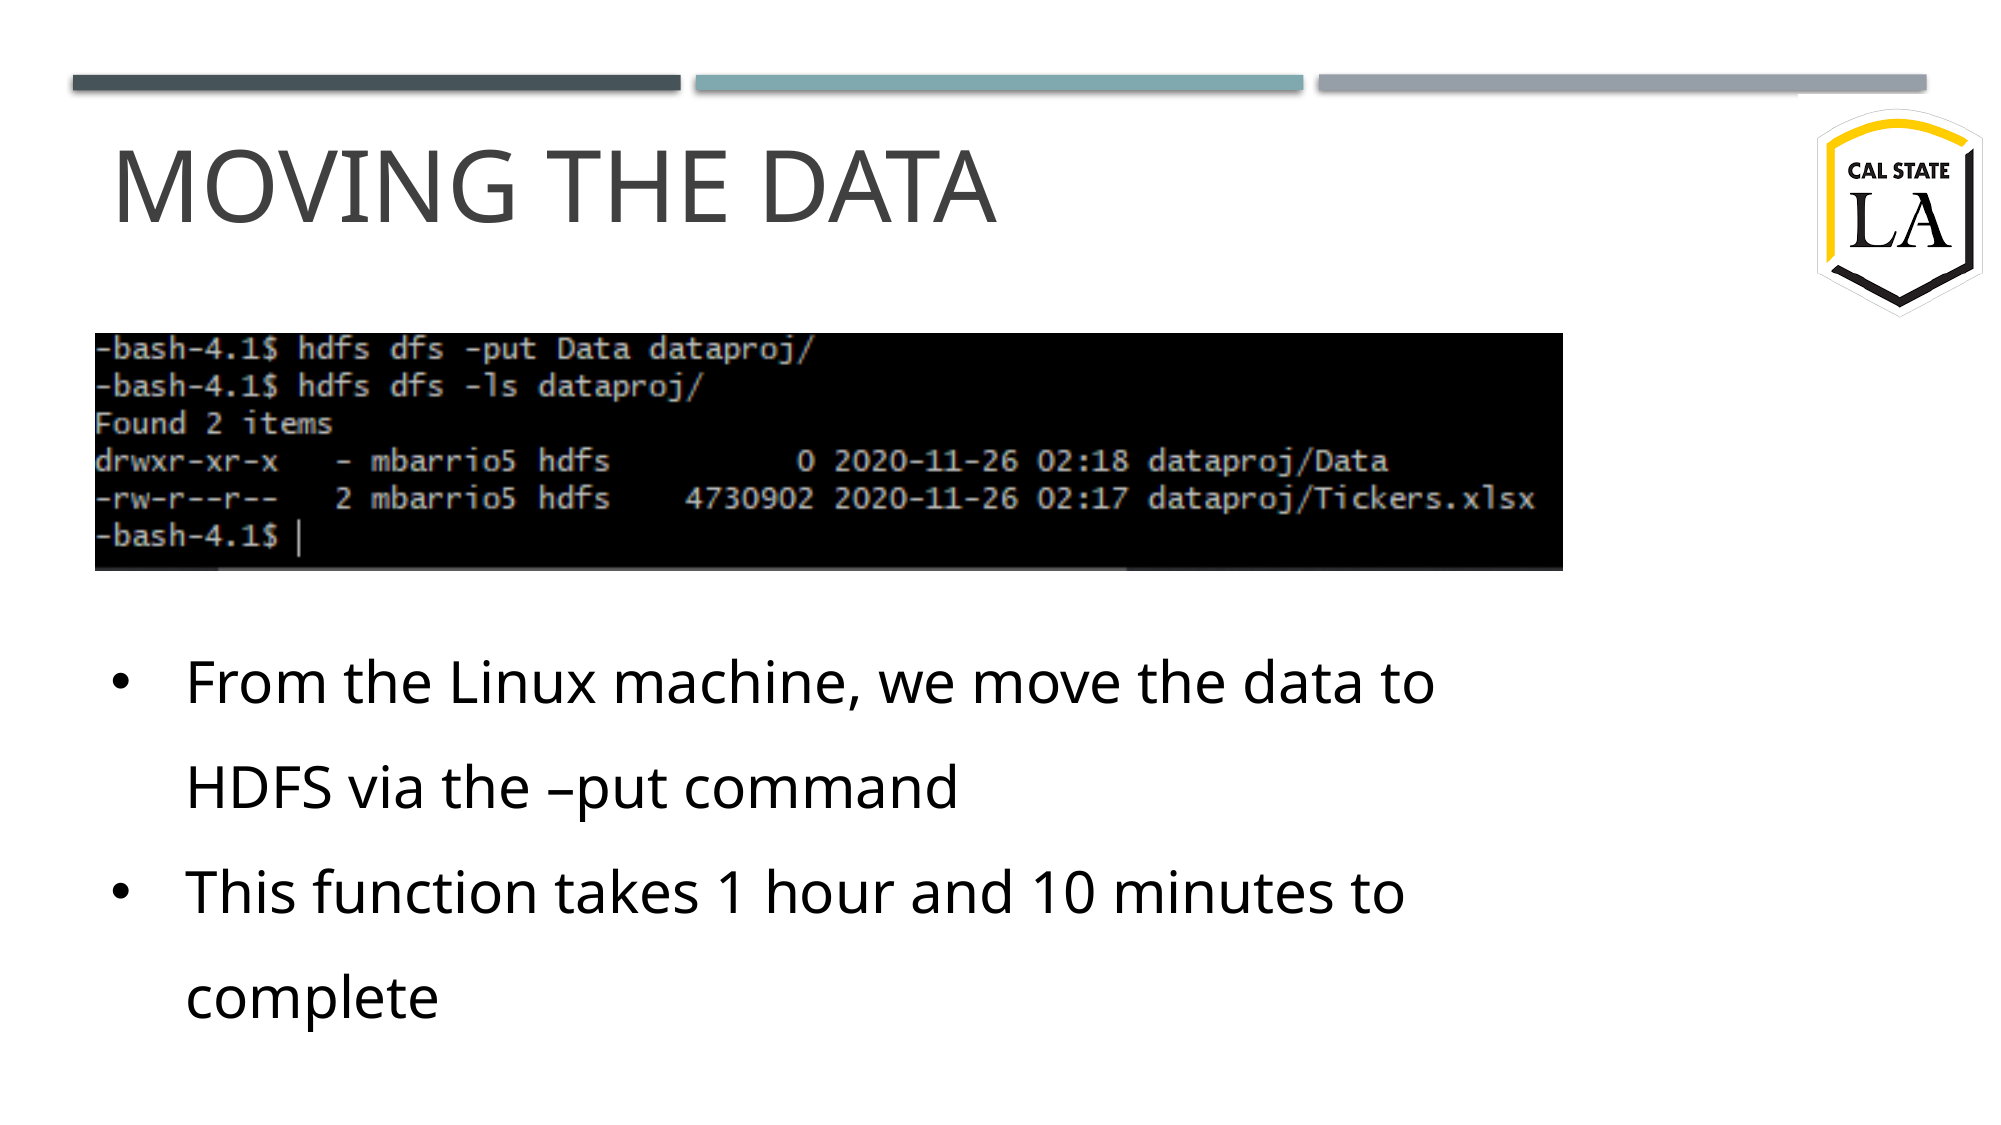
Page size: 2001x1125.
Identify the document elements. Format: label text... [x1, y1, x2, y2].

text_box From the Linux machine, we move the data to HDFS via the –put command This function takes 1 hour and 10 minutes to complete [95, 602, 1563, 1038]
picture [95, 332, 1563, 571]
picture [1797, 93, 2000, 334]
title Moving the data [95, 115, 1791, 311]
